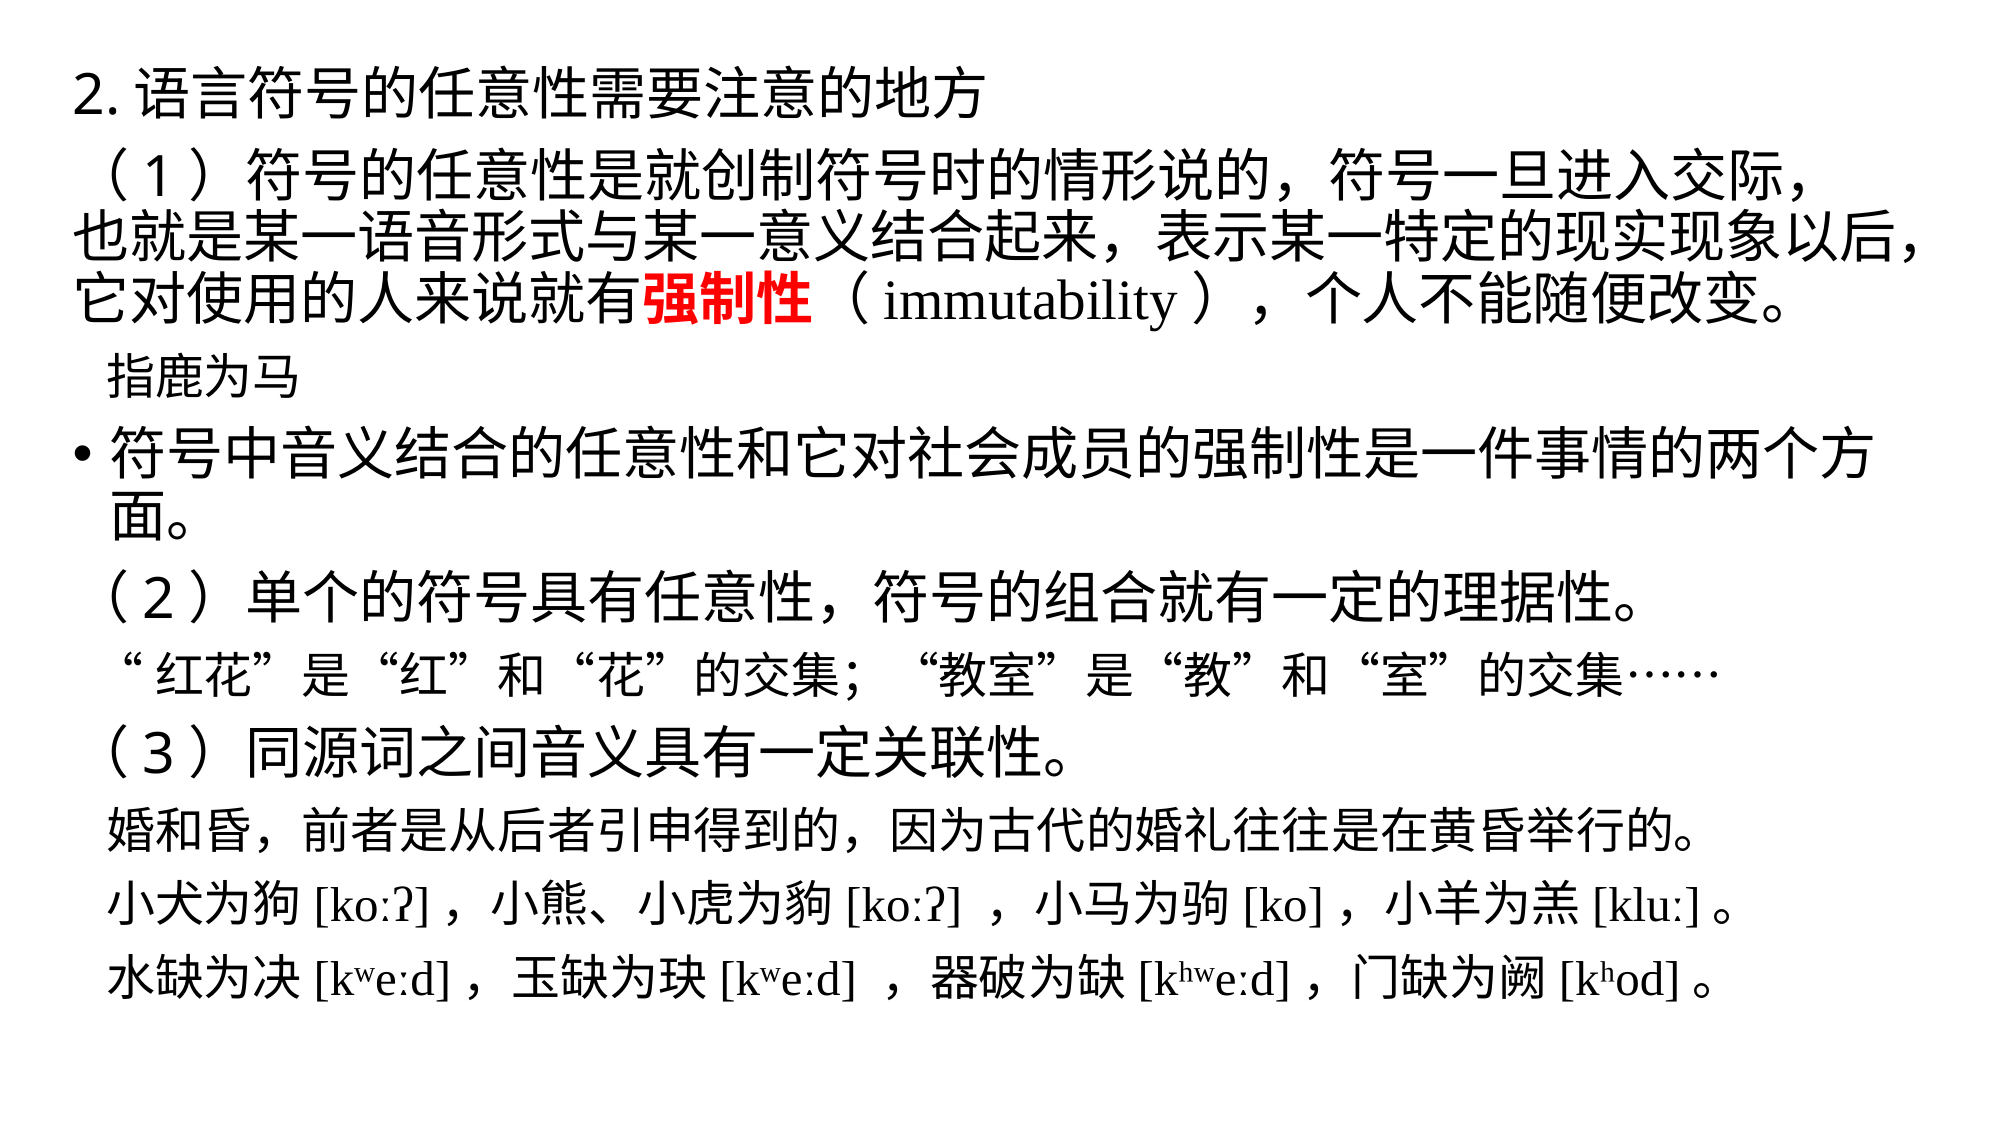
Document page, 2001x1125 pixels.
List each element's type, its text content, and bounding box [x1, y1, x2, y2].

list 2.语言符号的任意性需要注意的地方 （1）符号的任意性是就创制符号时的情形说的，符号一旦进入交际，也就是某一语音形式与某一意义结合起来，表示某一特定的现实现象以后，它对使用的人来说就有强制性（immutability），个人不能随便改变。 指鹿为马 符号中音义结合的任意性和它对社会成员的强制性是一件事情的两个方面。 （2）单个的符号具有任意性，符号的组合就有一定的理据性。 “红花”是“红”和“花”的交集；“教室”是“教”和“室”的交集…… （3）同源词之间音义具有一定关联性。 婚和昏，前者是从后者引申得到的，因为古代的婚礼往往是在黄昏举行的。 小犬为狗[koːʔ]，小熊、小虎为豿[koːʔ] ，小马为驹[ko]，小羊为羔[kluː]。 水缺为决[kʷeːd]，玉缺为玦[kʷeːd] ，器破为缺[kʰʷeːd]，门缺为阙[kʰod]。 [57, 57, 1913, 1066]
